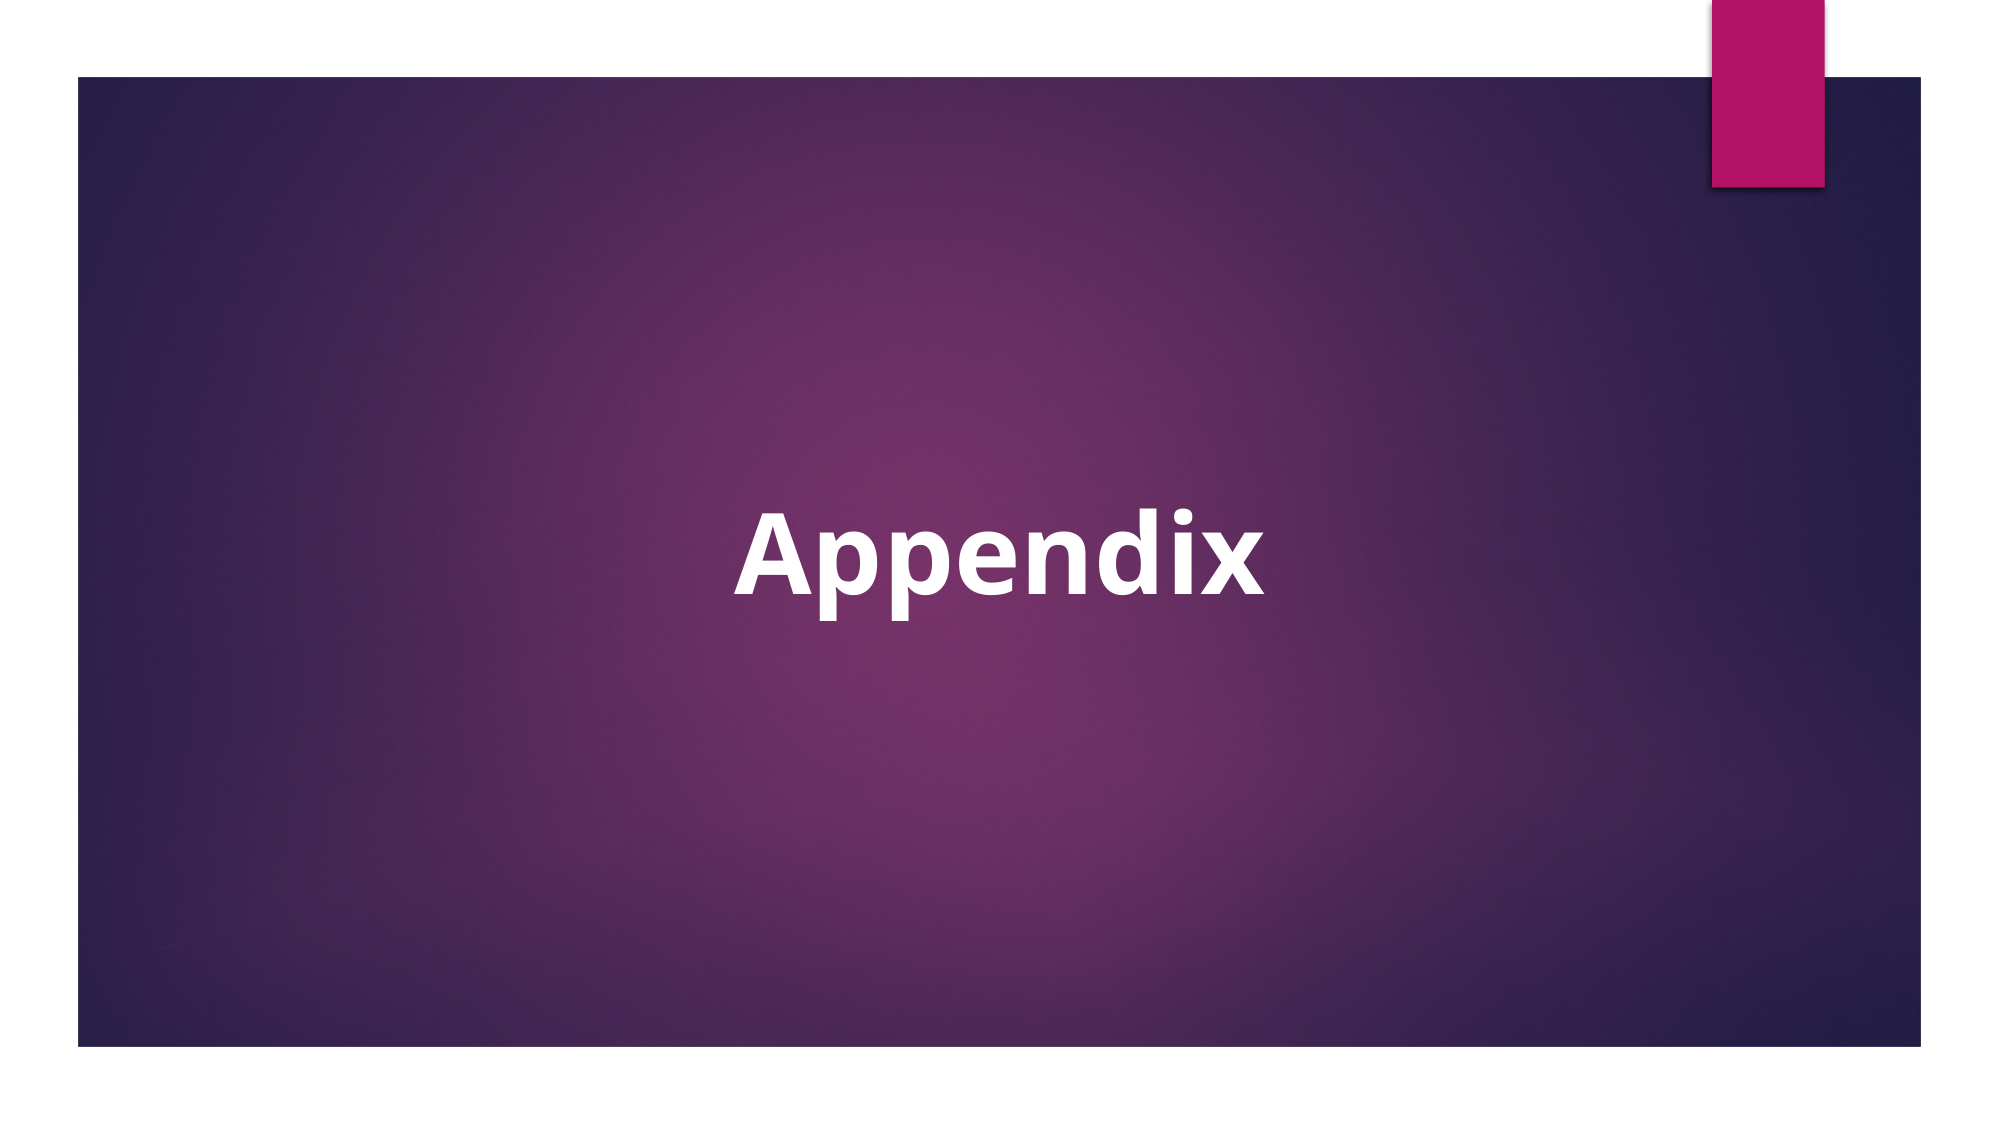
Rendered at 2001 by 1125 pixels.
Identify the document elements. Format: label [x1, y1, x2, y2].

text_box [0, 0, 2000, 1125]
